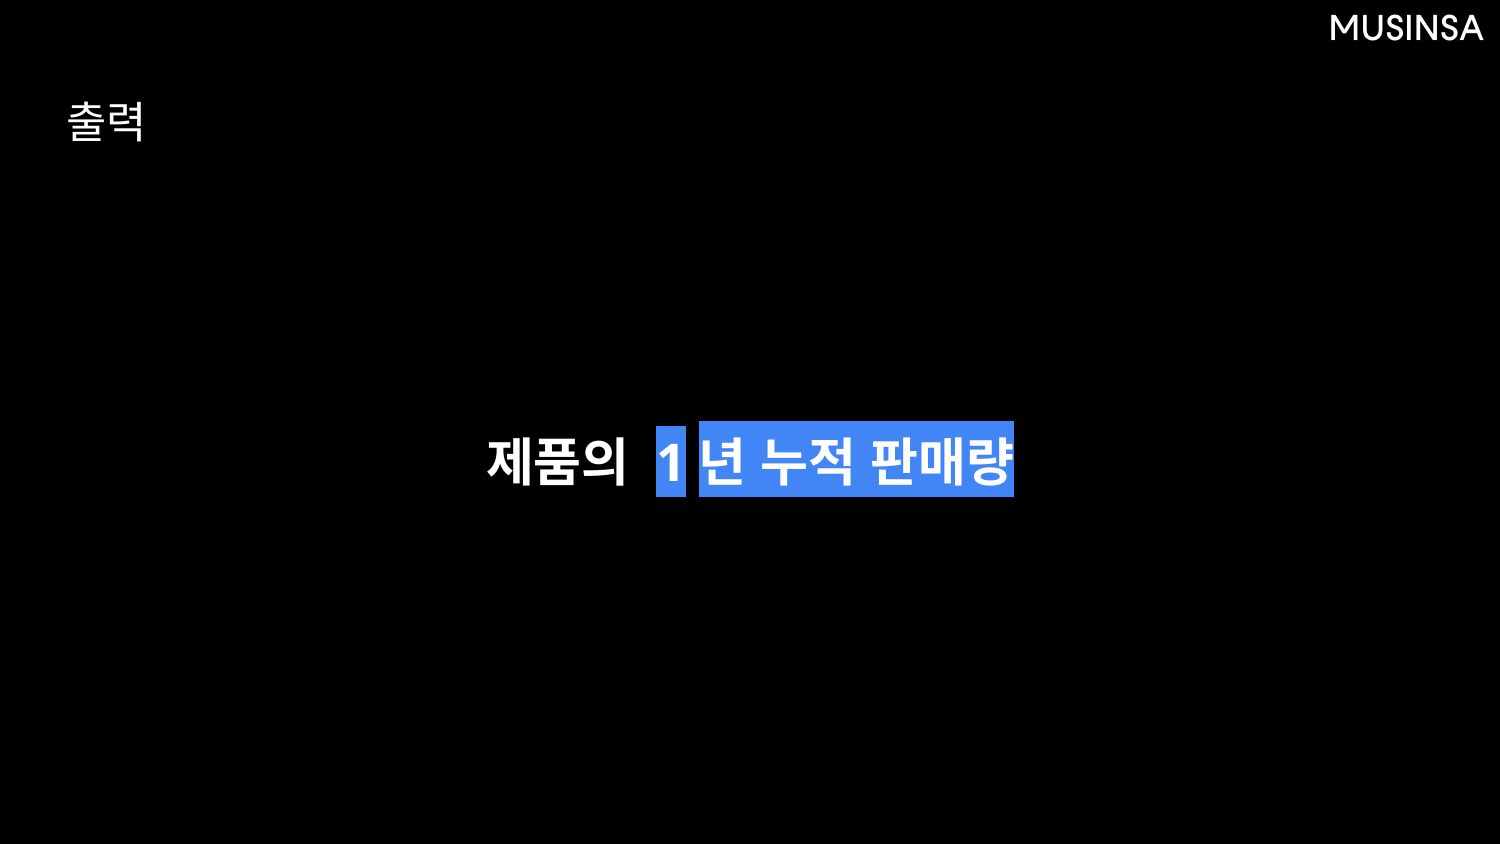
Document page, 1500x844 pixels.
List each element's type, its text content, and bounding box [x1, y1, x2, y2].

title 출력 [51, 72, 1449, 167]
list 제품의 1년 누적 판매량 [51, 220, 1449, 782]
picture [1326, 11, 1488, 45]
